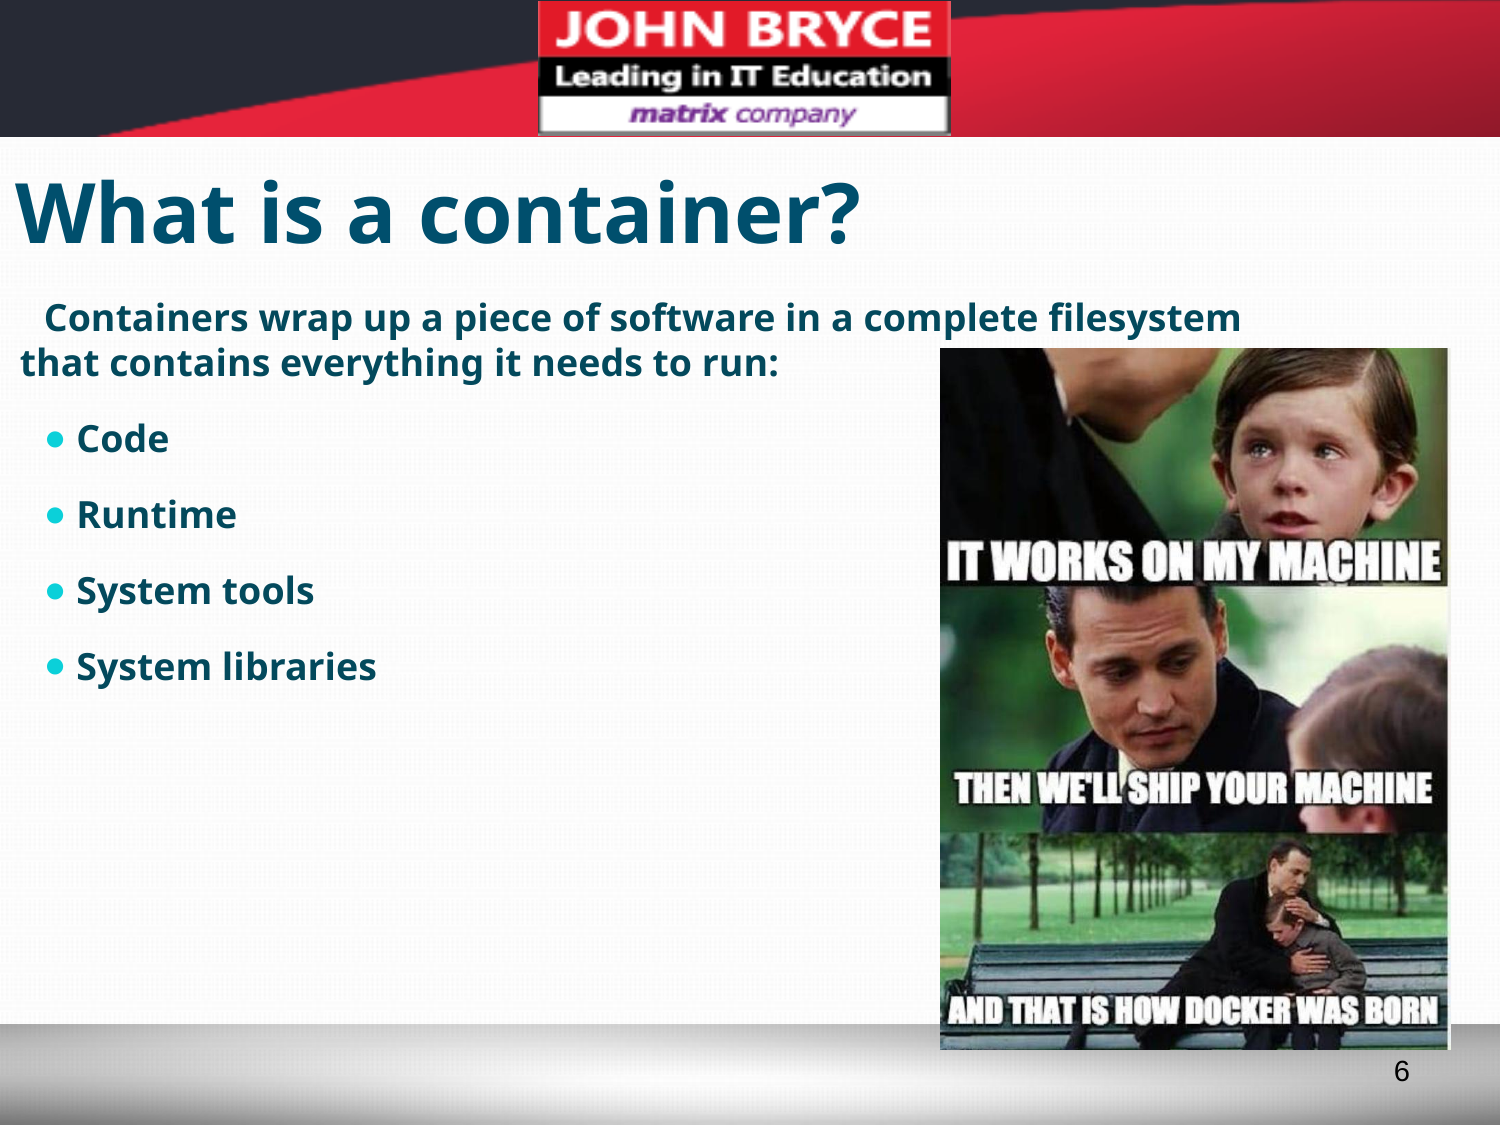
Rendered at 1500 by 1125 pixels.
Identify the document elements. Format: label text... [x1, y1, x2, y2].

title What is a container? [0, 83, 1015, 276]
slide_number 6 [1359, 1058, 1426, 1104]
list Containers wrap up a piece of software in a complete filesystem that contains everything it needs to run: Code Runtime System tools System libraries [4, 278, 1300, 960]
picture [0, 0, 1500, 1125]
